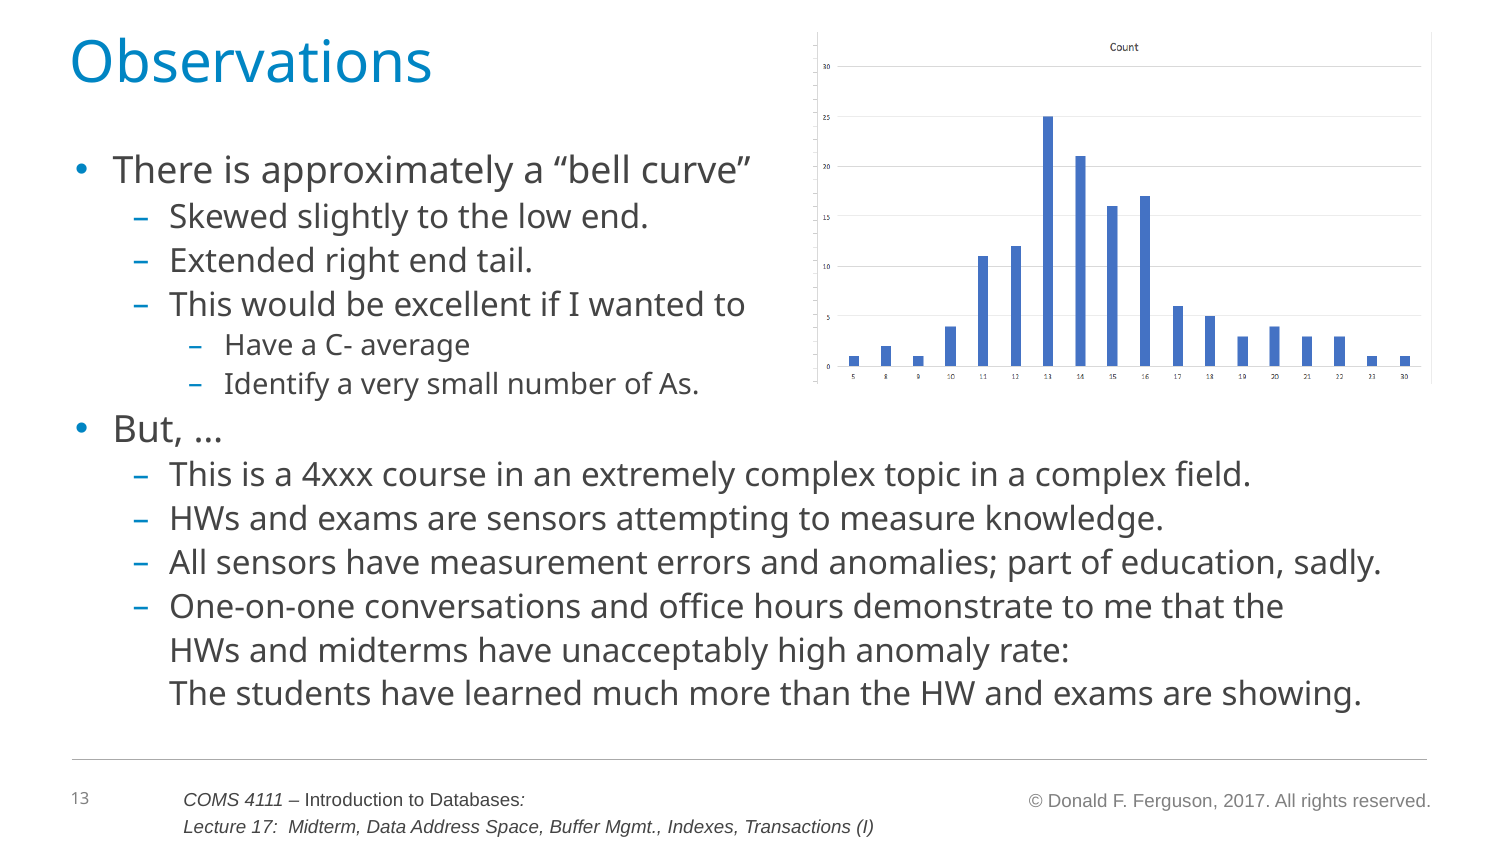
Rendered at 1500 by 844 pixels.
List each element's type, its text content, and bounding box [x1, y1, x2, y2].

title Observations [69, 31, 811, 96]
list There is approximately a “bell curve” Skewed slightly to the low end. Extended right end tail. This would be excellent if I wanted to Have a C- average Identify a very small number of As. But, … This is a 4xxx course in an extremely complex topic in a complex field. HWs and exams are sensors attempting to measure knowledge. All sensors have measurement errors and anomalies; part of education, sadly. One-on-one conversations and office hours demonstrate to me that the HWs and midterms have unacceptably high anomaly rate: The students have learned much more than the HW and exams are showing. [74, 141, 1432, 741]
picture [812, 31, 1432, 384]
